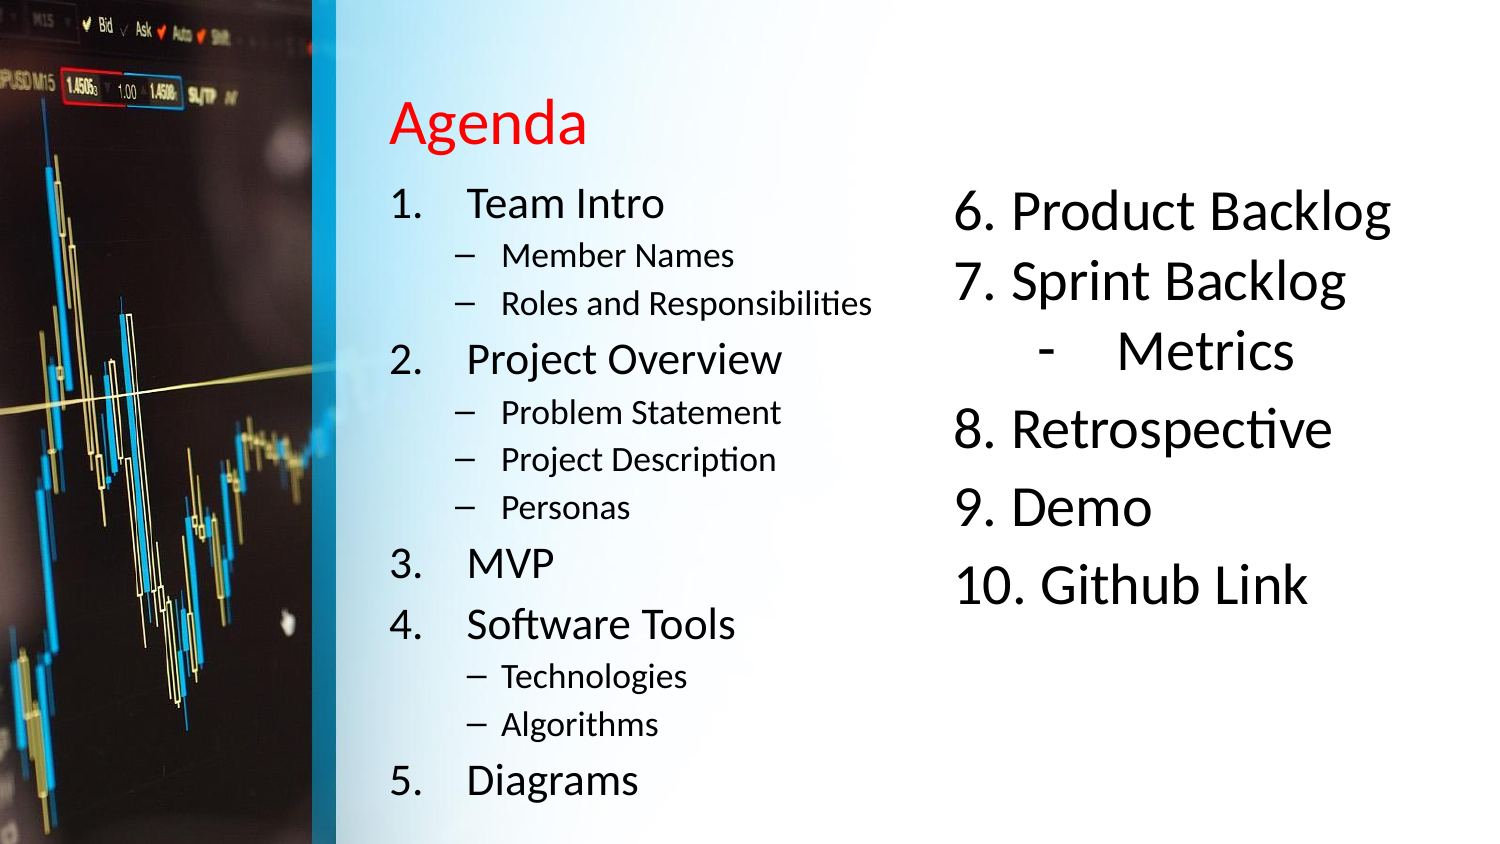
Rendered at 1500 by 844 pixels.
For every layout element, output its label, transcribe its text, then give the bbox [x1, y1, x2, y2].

picture [0, 0, 1500, 844]
title Agenda [374, 71, 1452, 166]
list 6. Product Backlog 7. Sprint Backlog Metrics 8. Retrospective 9. Demo 10. Github Link [938, 165, 1471, 817]
list Team Intro Member Names Roles and Responsibilities Project Overview Problem Statement Project Description Personas MVP Software Tools Technologies Algorithms Diagrams [374, 165, 907, 817]
